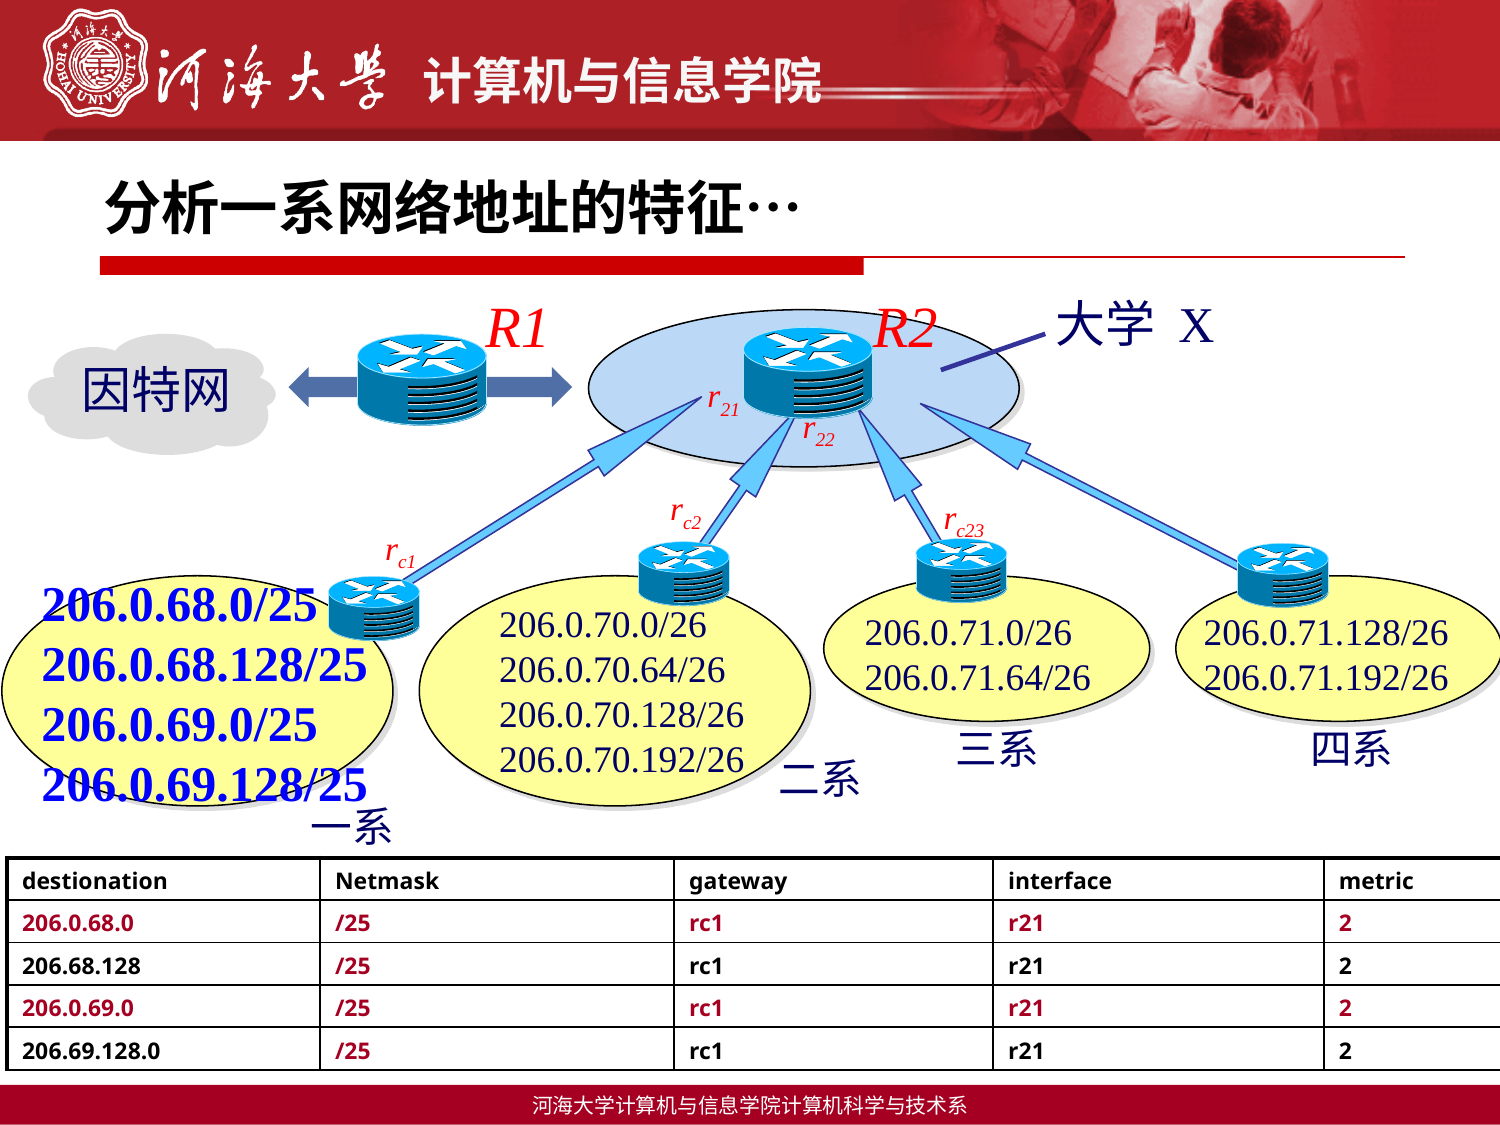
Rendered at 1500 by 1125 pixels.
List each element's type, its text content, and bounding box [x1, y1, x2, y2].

text_box 三系 [940, 721, 1055, 780]
picture [630, 540, 731, 607]
text_box [432, 401, 692, 572]
text_box [1175, 620, 1188, 677]
table_cell 206.0.68.0 [9, 901, 319, 942]
table_cell rc1 [675, 901, 992, 942]
text_box [1464, 601, 1500, 696]
table_cell rc1 [675, 1028, 992, 1069]
text_box [771, 428, 879, 467]
text_box 大学 X [1040, 285, 1230, 361]
table_cell 2 [1325, 943, 1500, 984]
text_box 206.0.68.0/25 206.0.68.128/25 206.0.69.0/25 206.0.69.128/25 [26, 564, 383, 820]
text_box 206.0.71.0/26 206.0.71.64/26 [849, 601, 1106, 706]
text_box [875, 331, 1020, 459]
picture [347, 333, 489, 427]
text_box [419, 605, 484, 777]
table_cell r21 [994, 986, 1323, 1026]
text_box [920, 403, 1224, 564]
table_cell 206.68.128 [9, 943, 319, 984]
text_box rc23 [928, 488, 1000, 536]
text_box 206.0.70.0/26 206.0.70.64/26 206.0.70.128/26 206.0.70.192/26 [484, 592, 760, 788]
table_cell /25 [321, 1028, 673, 1069]
table_cell 206.0.69.0 [9, 986, 319, 1026]
table_cell r21 [994, 1028, 1323, 1069]
table_cell /25 [321, 943, 673, 984]
text_box r21 [692, 367, 734, 428]
text_box [514, 575, 625, 592]
text_box 二系 [763, 745, 877, 811]
table_cell rc1 [675, 986, 992, 1026]
text_box [494, 367, 573, 408]
text_box [1215, 596, 1224, 601]
picture [908, 537, 1009, 604]
table_cell /25 [321, 986, 673, 1026]
text_box R1 [470, 282, 566, 367]
text_box [717, 428, 787, 533]
text_box 一系 [295, 793, 410, 856]
table_cell 2 [1325, 1028, 1500, 1069]
text_box [510, 788, 720, 806]
picture [733, 326, 875, 421]
table_cell 2 [1325, 901, 1500, 942]
text_box [863, 586, 903, 601]
text_box [760, 613, 811, 768]
text_box R2 [858, 282, 953, 367]
table_cell 206.69.128.0 [9, 1028, 319, 1069]
picture [0, 0, 1500, 141]
text_box rc2 [655, 480, 717, 539]
table_cell r21 [994, 901, 1323, 942]
text_box [1, 635, 26, 747]
text_box [646, 406, 778, 464]
text_box rc1 [370, 519, 432, 580]
table_header destionation [9, 860, 319, 899]
text_box r22 [787, 428, 851, 458]
text_box [823, 609, 849, 688]
table_cell /25 [321, 901, 673, 942]
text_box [27, 333, 276, 456]
table_cell 2 [1325, 986, 1500, 1026]
text_box [1013, 576, 1150, 699]
picture [1229, 542, 1330, 609]
picture [321, 575, 422, 642]
text_box [588, 309, 858, 432]
table_header interface [994, 860, 1323, 899]
table_cell r21 [994, 943, 1323, 984]
text_box 206.0.71.128/26 206.0.71.192/26 [1188, 601, 1464, 706]
table_header Netmask [321, 860, 673, 899]
title 分析一系网络地址的特征… [88, 148, 914, 249]
text_box [1334, 575, 1463, 601]
text_box 四系 [1295, 721, 1409, 780]
table_cell rc1 [675, 943, 992, 984]
text_box [865, 427, 928, 535]
text_box [886, 706, 1087, 722]
text_box [288, 366, 342, 408]
table_header gateway [675, 860, 992, 899]
text_box [383, 654, 393, 728]
table_header metric [1325, 860, 1500, 899]
text_box [1238, 706, 1439, 722]
